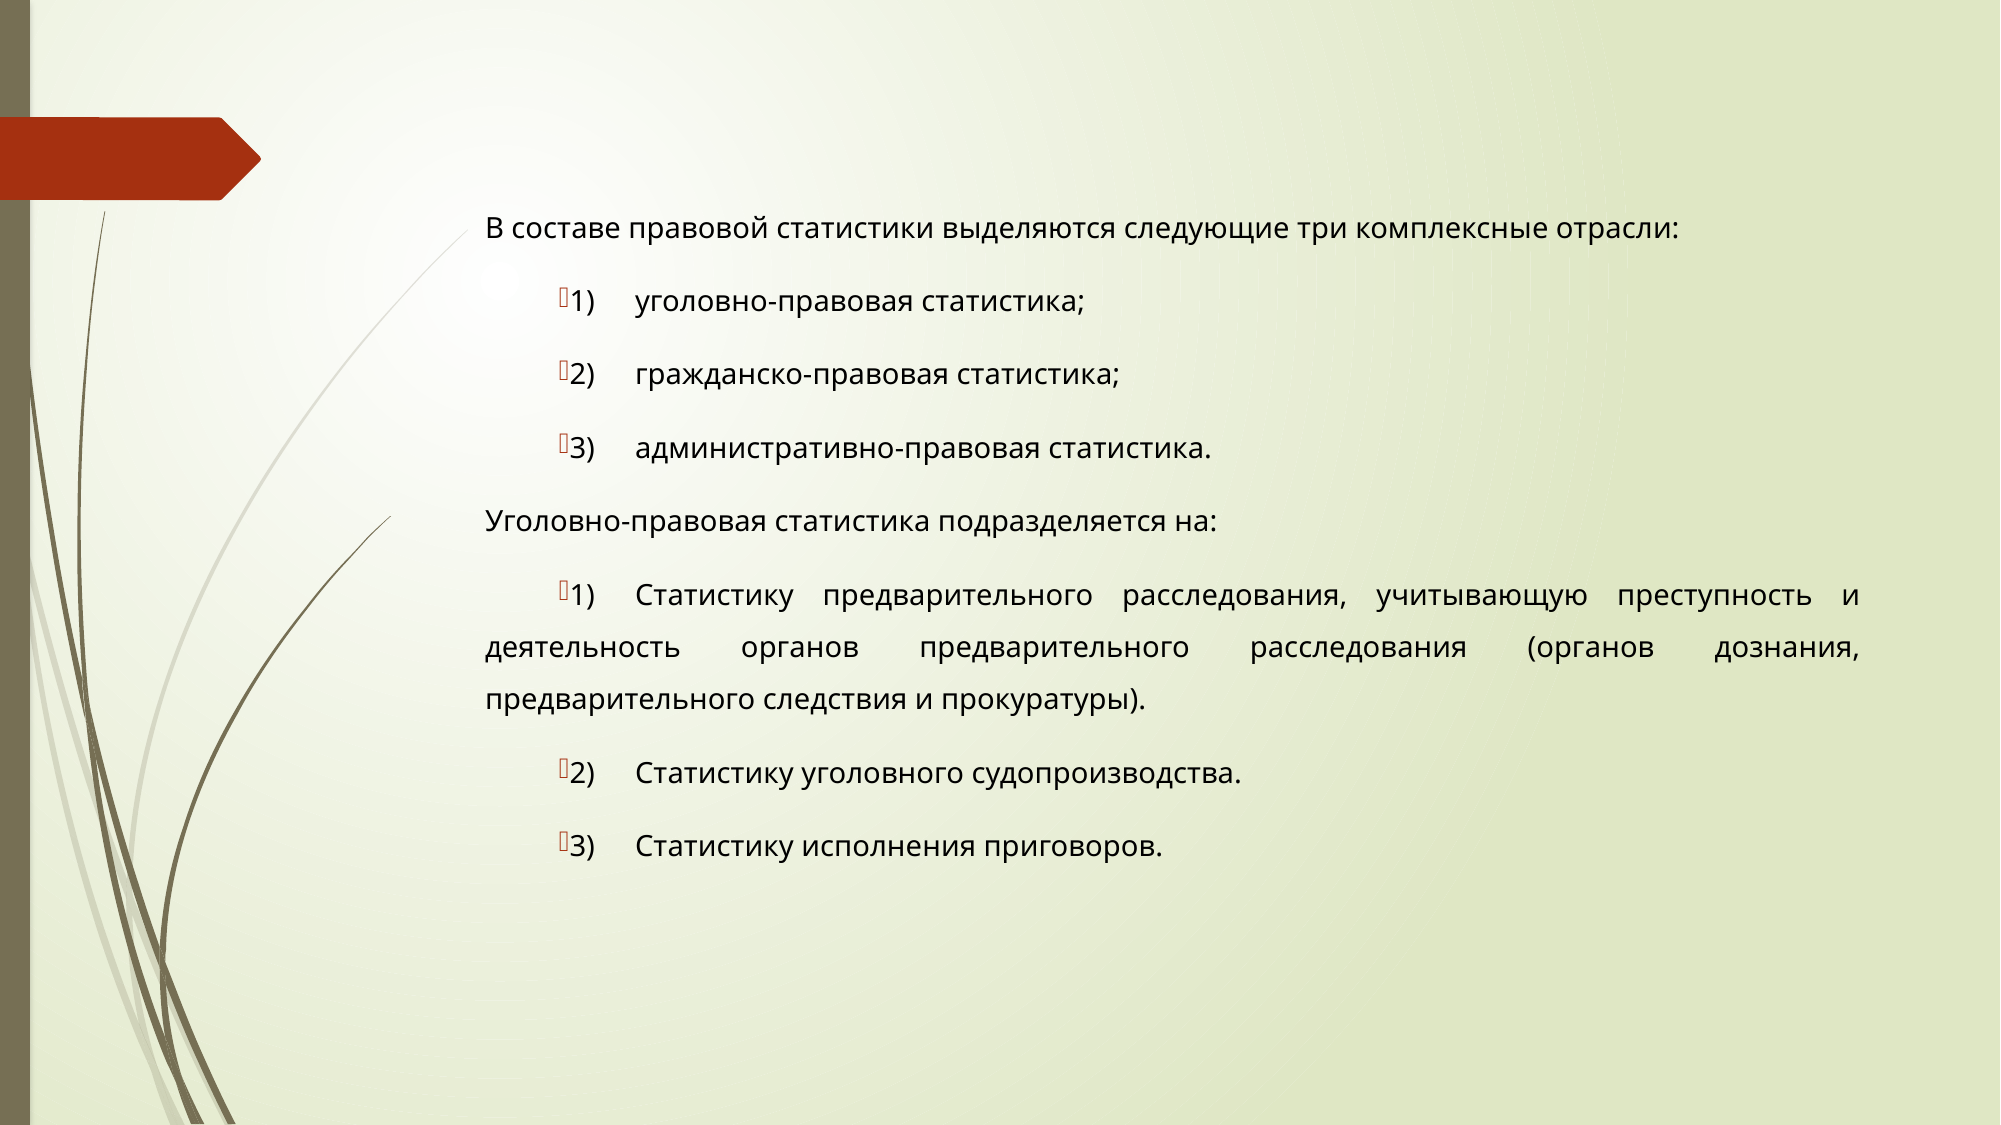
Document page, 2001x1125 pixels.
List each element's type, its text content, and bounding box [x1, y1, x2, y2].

list В составе правовой статистики выделяются следующие три комплексные отрасли: 1) уголовно-правовая статистика; 2) гражданско-правовая статистика; 3) административно-правовая статистика. Уголовно-правовая статистика подразделяется на: 1) Статистику предварительного расследования, учитывающую преступность и деятельность органов предварительного расследования (органов дознания, предварительного следствия и прокуратуры). 2) Статистику уголовного судопроизводства. 3) Статистику исполнения приговоров. [413, 184, 1877, 977]
